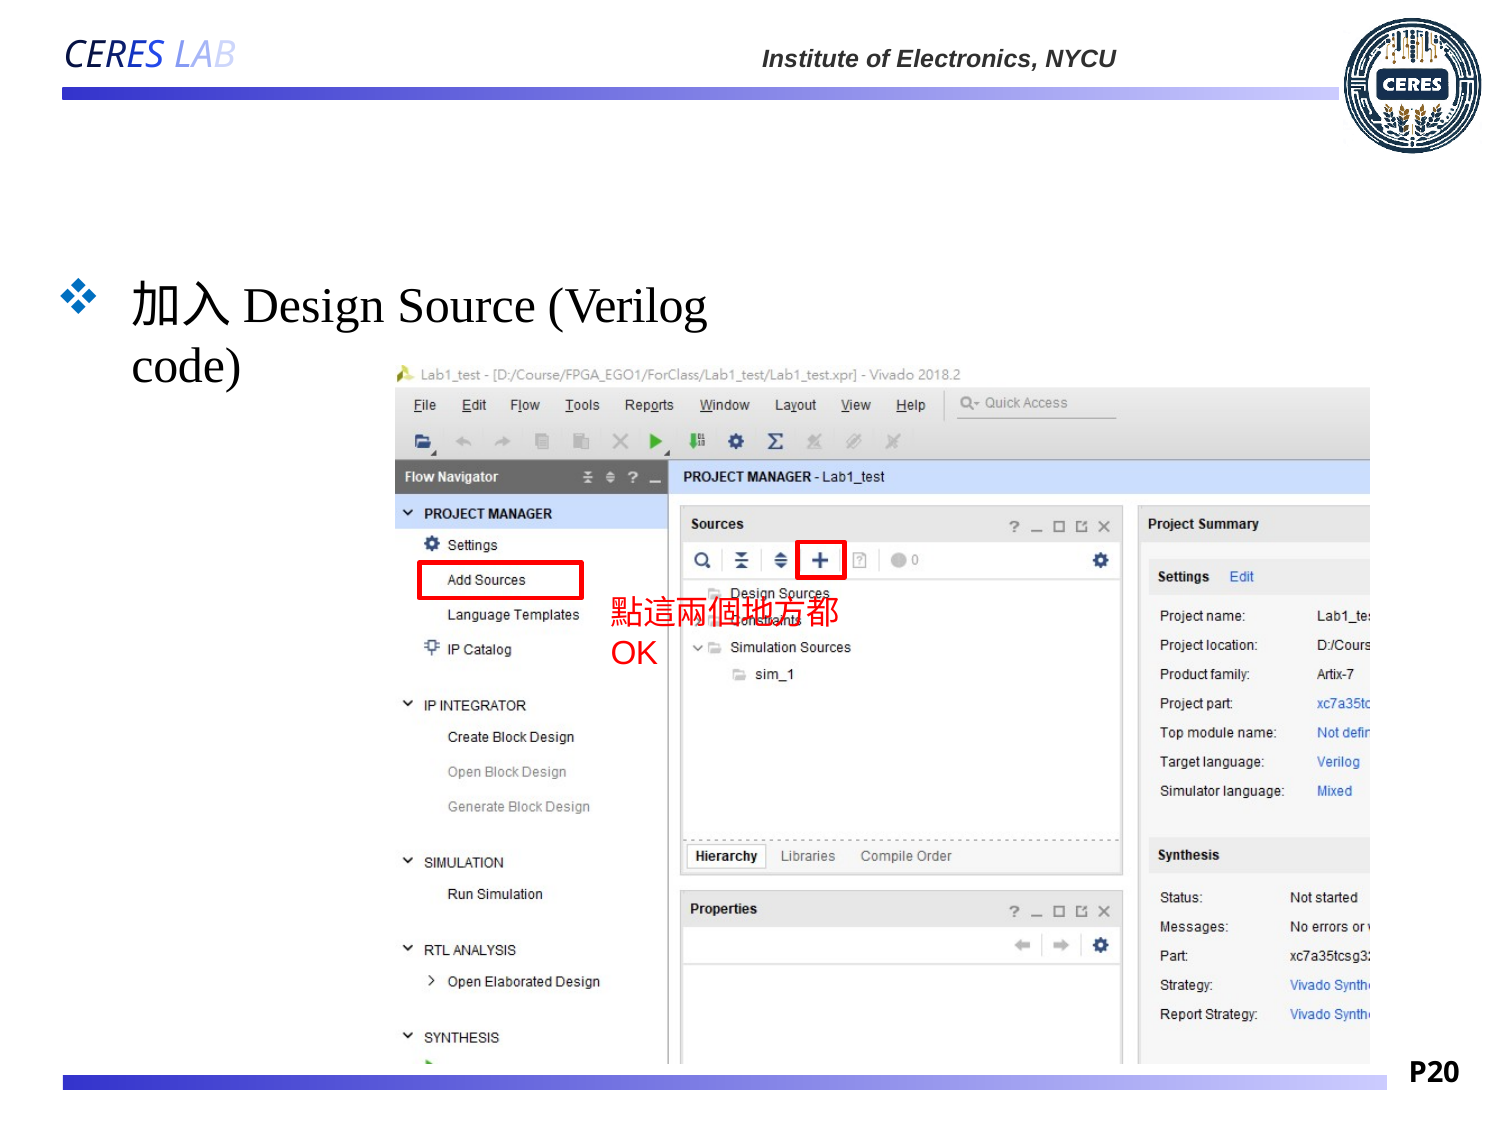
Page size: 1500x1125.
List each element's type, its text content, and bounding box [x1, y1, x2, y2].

picture [1343, 17, 1482, 154]
picture [395, 364, 1371, 1064]
text_box 加入Design Source (Verilog code) [54, 270, 827, 393]
slide_number P20 [1406, 1049, 1471, 1125]
